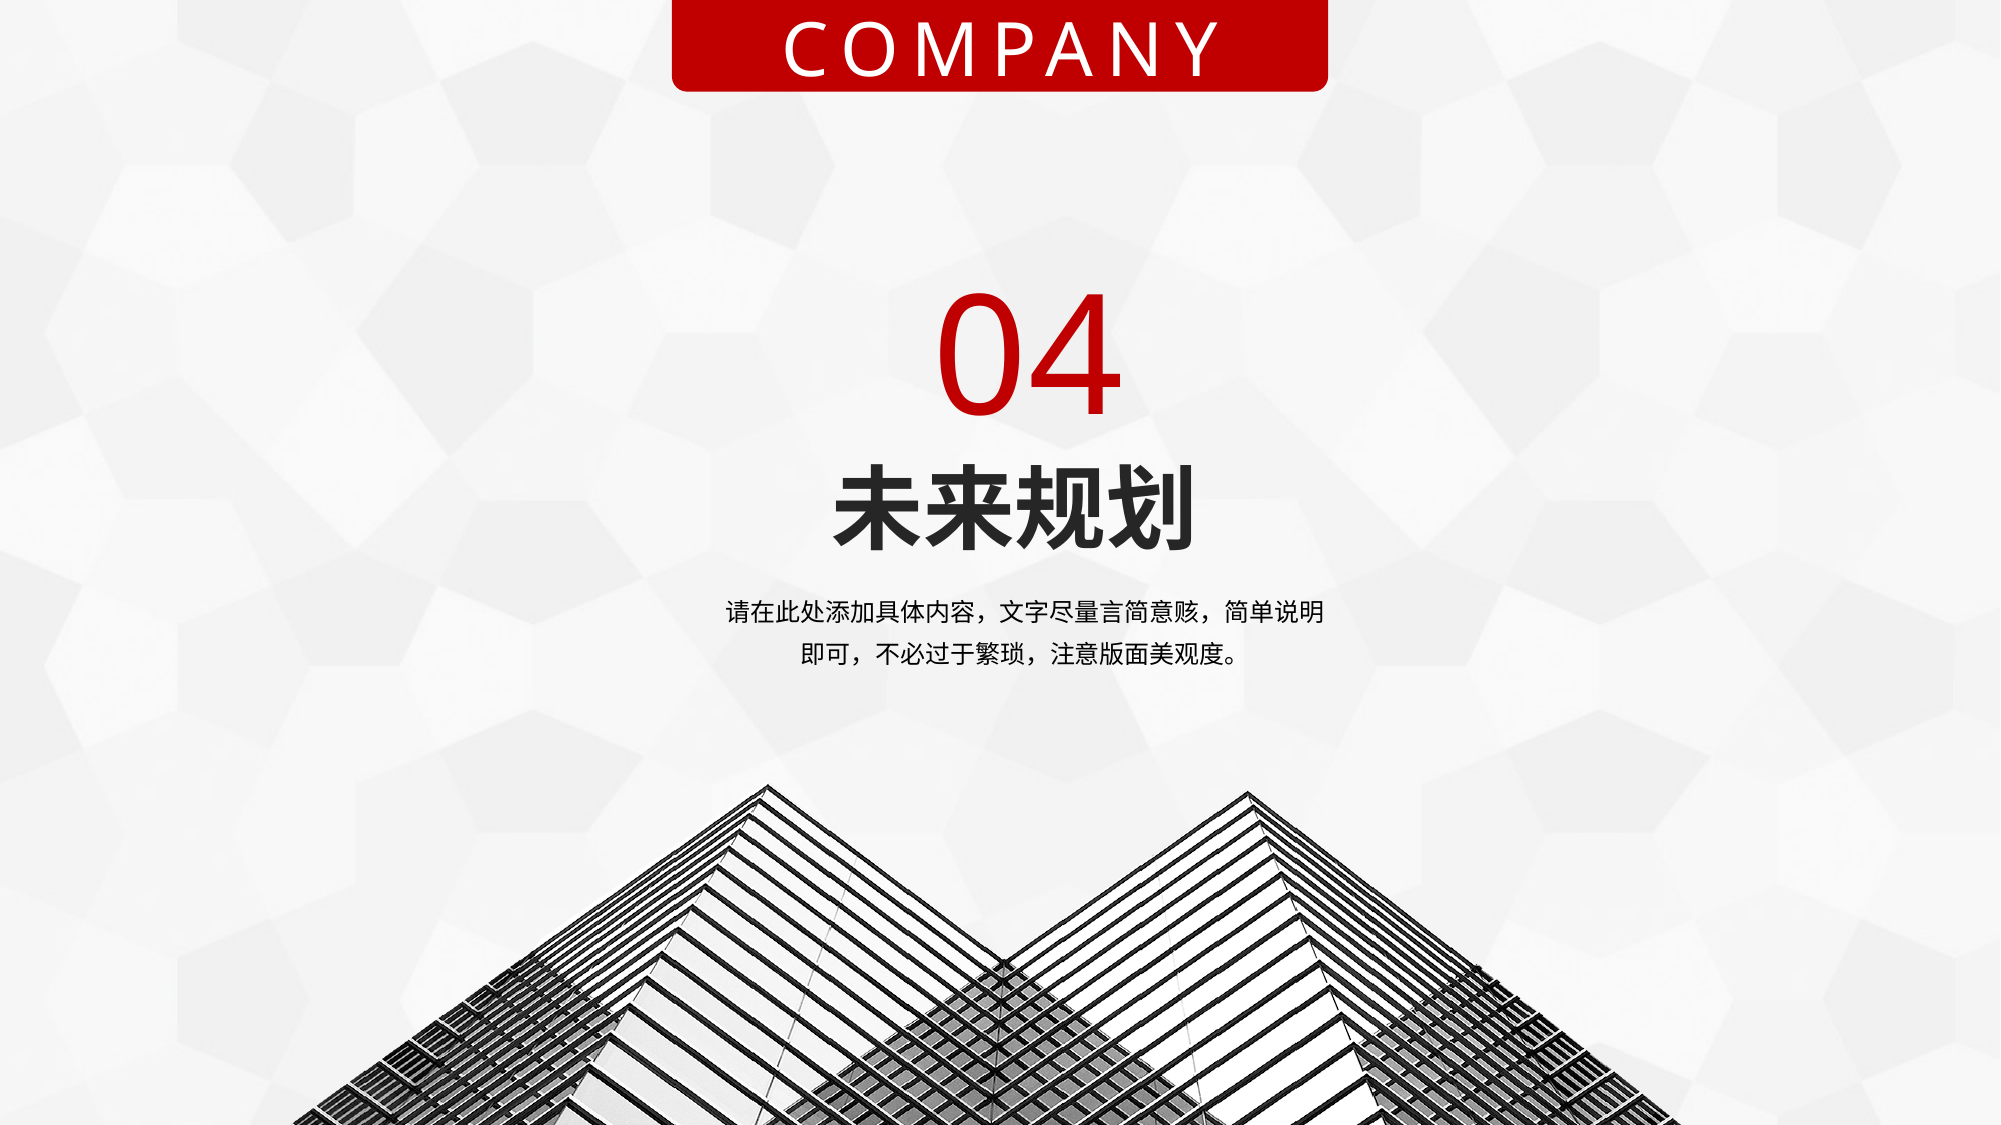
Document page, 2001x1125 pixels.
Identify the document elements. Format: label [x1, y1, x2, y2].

picture [0, 0, 2000, 1125]
text_box [646, 290, 1326, 670]
text_box [671, 0, 1329, 100]
